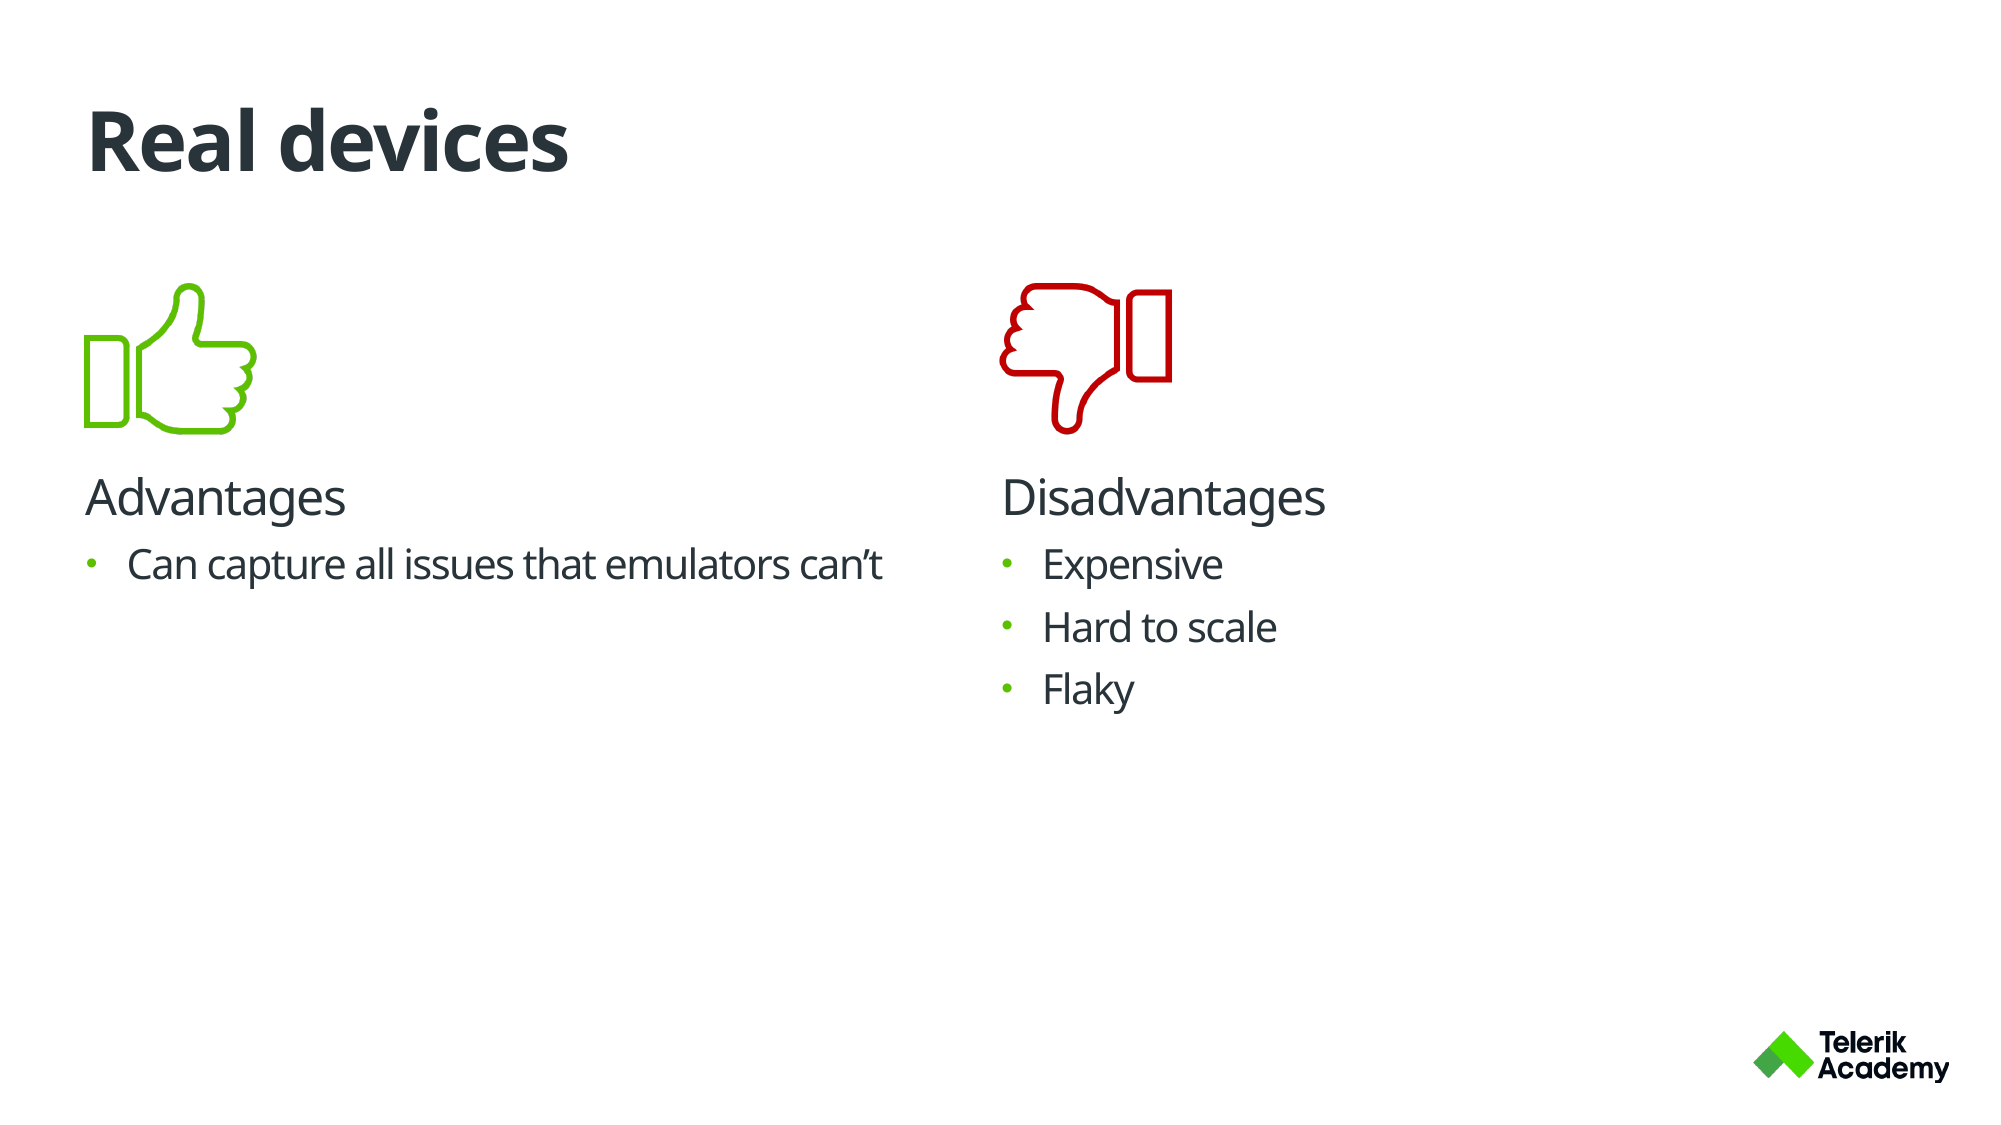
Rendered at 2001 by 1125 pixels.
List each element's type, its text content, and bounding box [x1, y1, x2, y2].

title Real devices [70, 64, 1902, 225]
picture [70, 259, 270, 459]
picture [985, 259, 1185, 459]
text_box Disadvantages Expensive Hard to scale Flaky [986, 457, 1916, 1030]
list Advantages Can capture all issues that emulators can’t [70, 457, 986, 1030]
